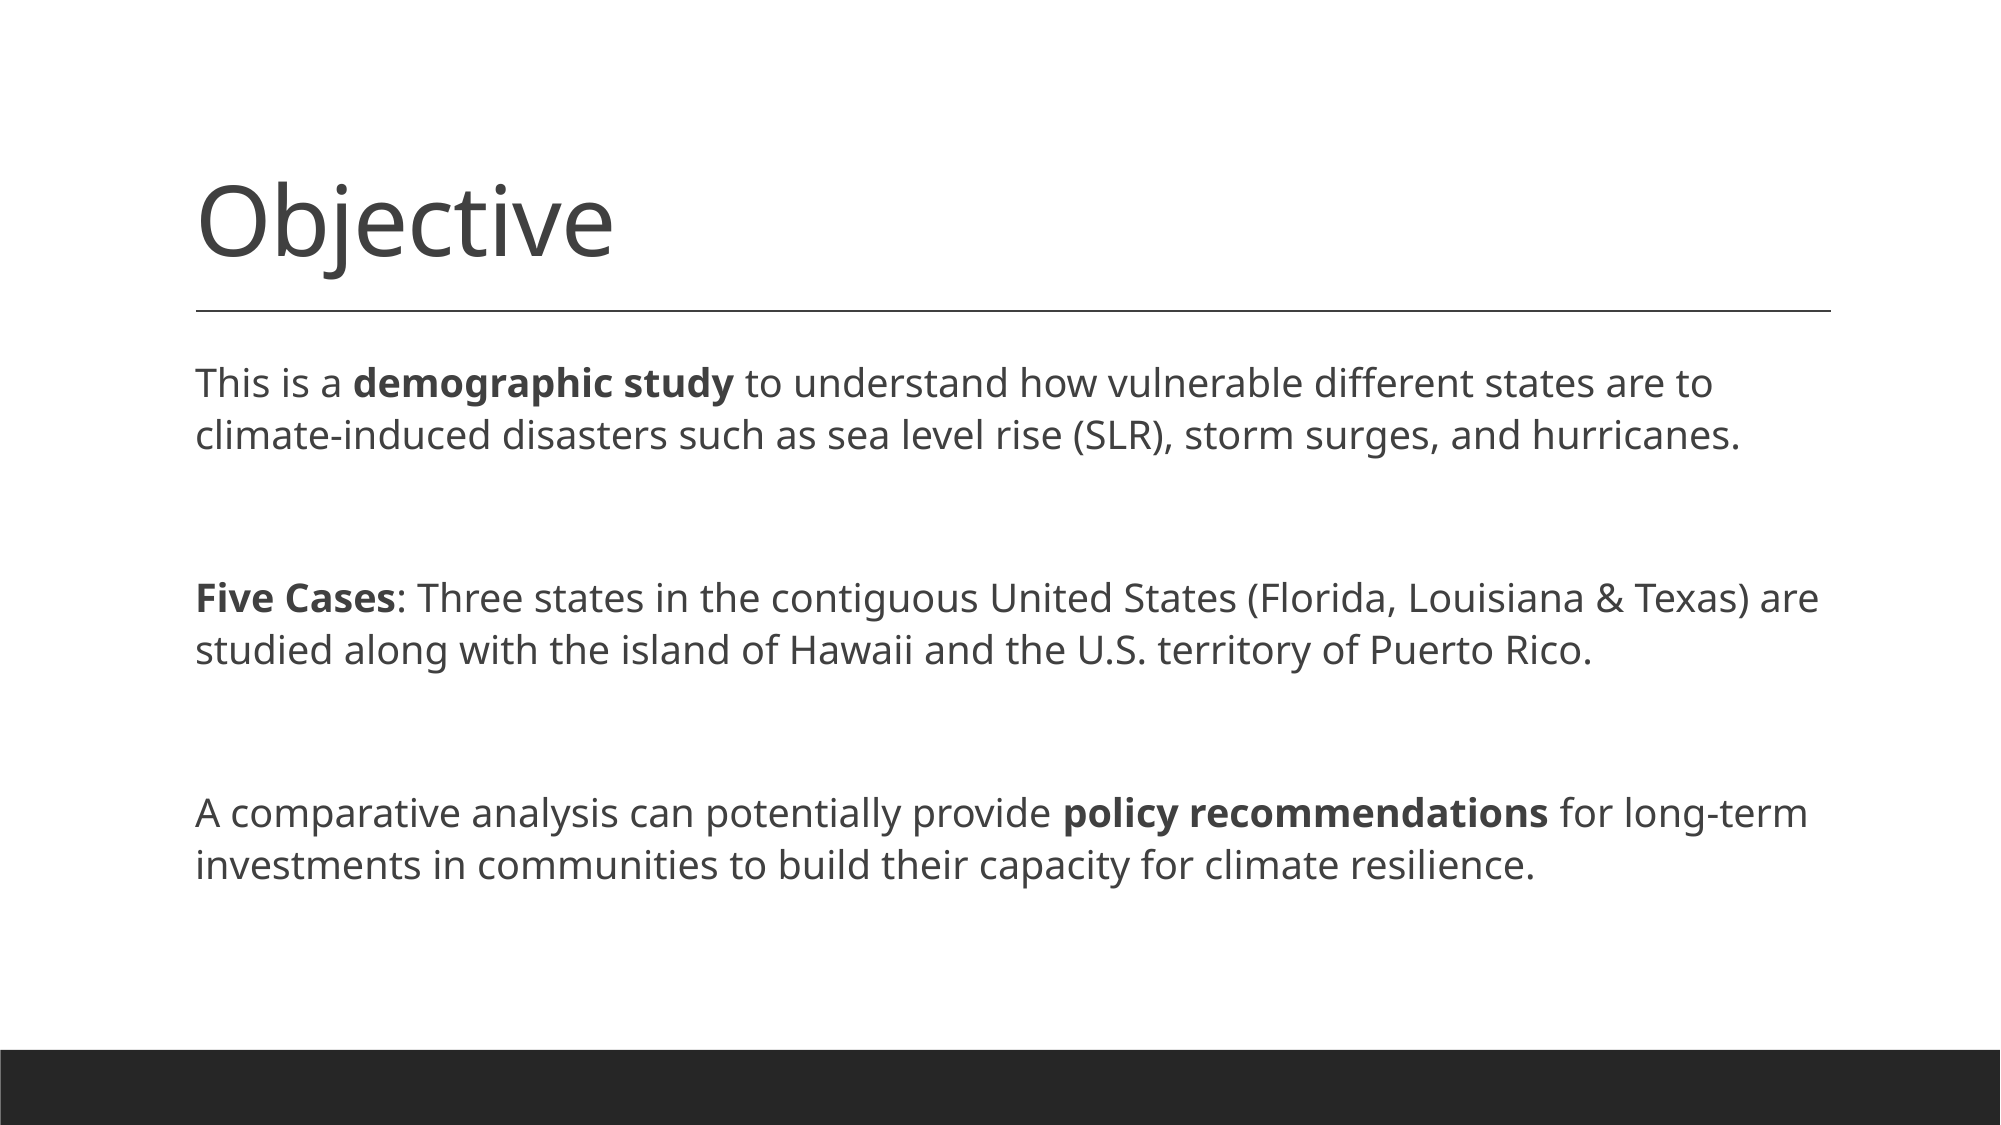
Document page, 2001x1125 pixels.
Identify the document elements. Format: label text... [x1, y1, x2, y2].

list This is a demographic study to understand how vulnerable different states are to climate-induced disasters such as sea level rise (SLR), storm surges, and hurricanes. Five Cases: Three states in the contiguous United States (Florida, Louisiana & Texas) are studied along with the island of Hawaii and the U.S. territory of Puerto Rico. A comparative analysis can potentially provide policy recommendations for long-term investments in communities to build their capacity for climate resilience. [180, 345, 1830, 963]
title Objective [180, 47, 1830, 285]
